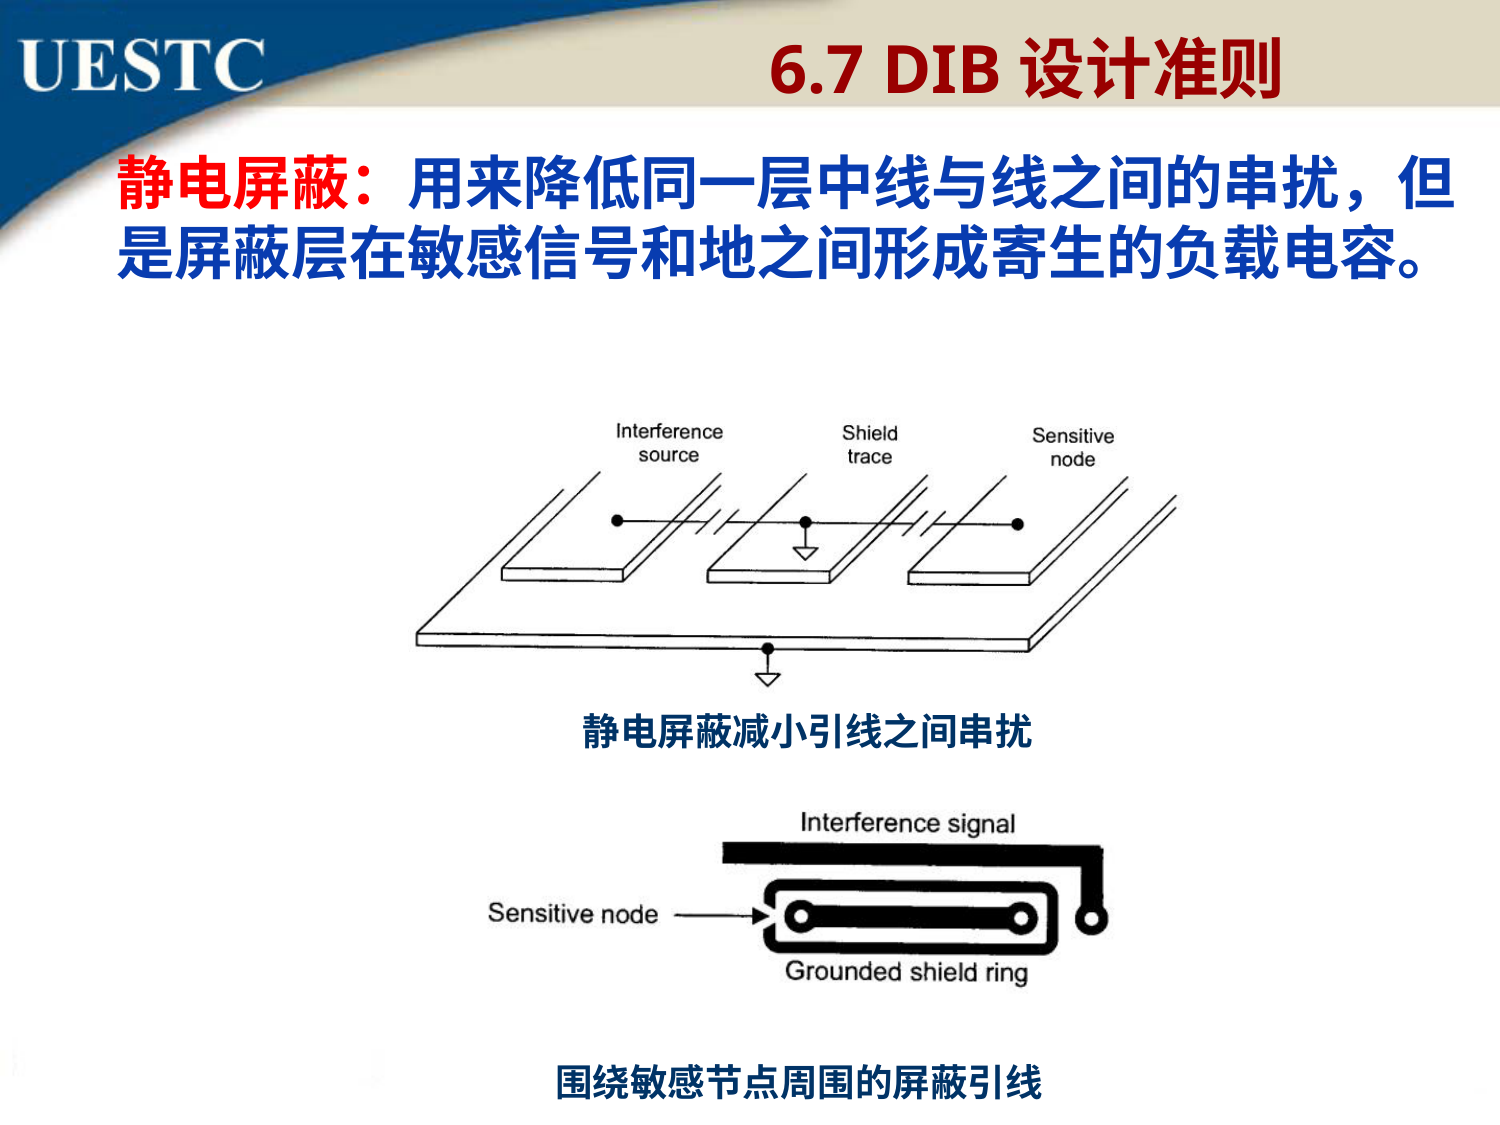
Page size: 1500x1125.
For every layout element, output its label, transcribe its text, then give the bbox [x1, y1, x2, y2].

picture [0, 0, 1500, 1125]
text_box 6.7 DIB设计准则 [584, 2, 1471, 143]
text_box 静电屏蔽：用来降低同一层中线与线之间的串扰，但是屏蔽层在敏感信号和地之间形成寄生的负载电容。 [101, 138, 1496, 294]
text_box 围绕敏感节点周围的屏蔽引线 [540, 1051, 1058, 1111]
text_box 静电屏蔽减小引线之间串扰 [550, 709, 1048, 761]
